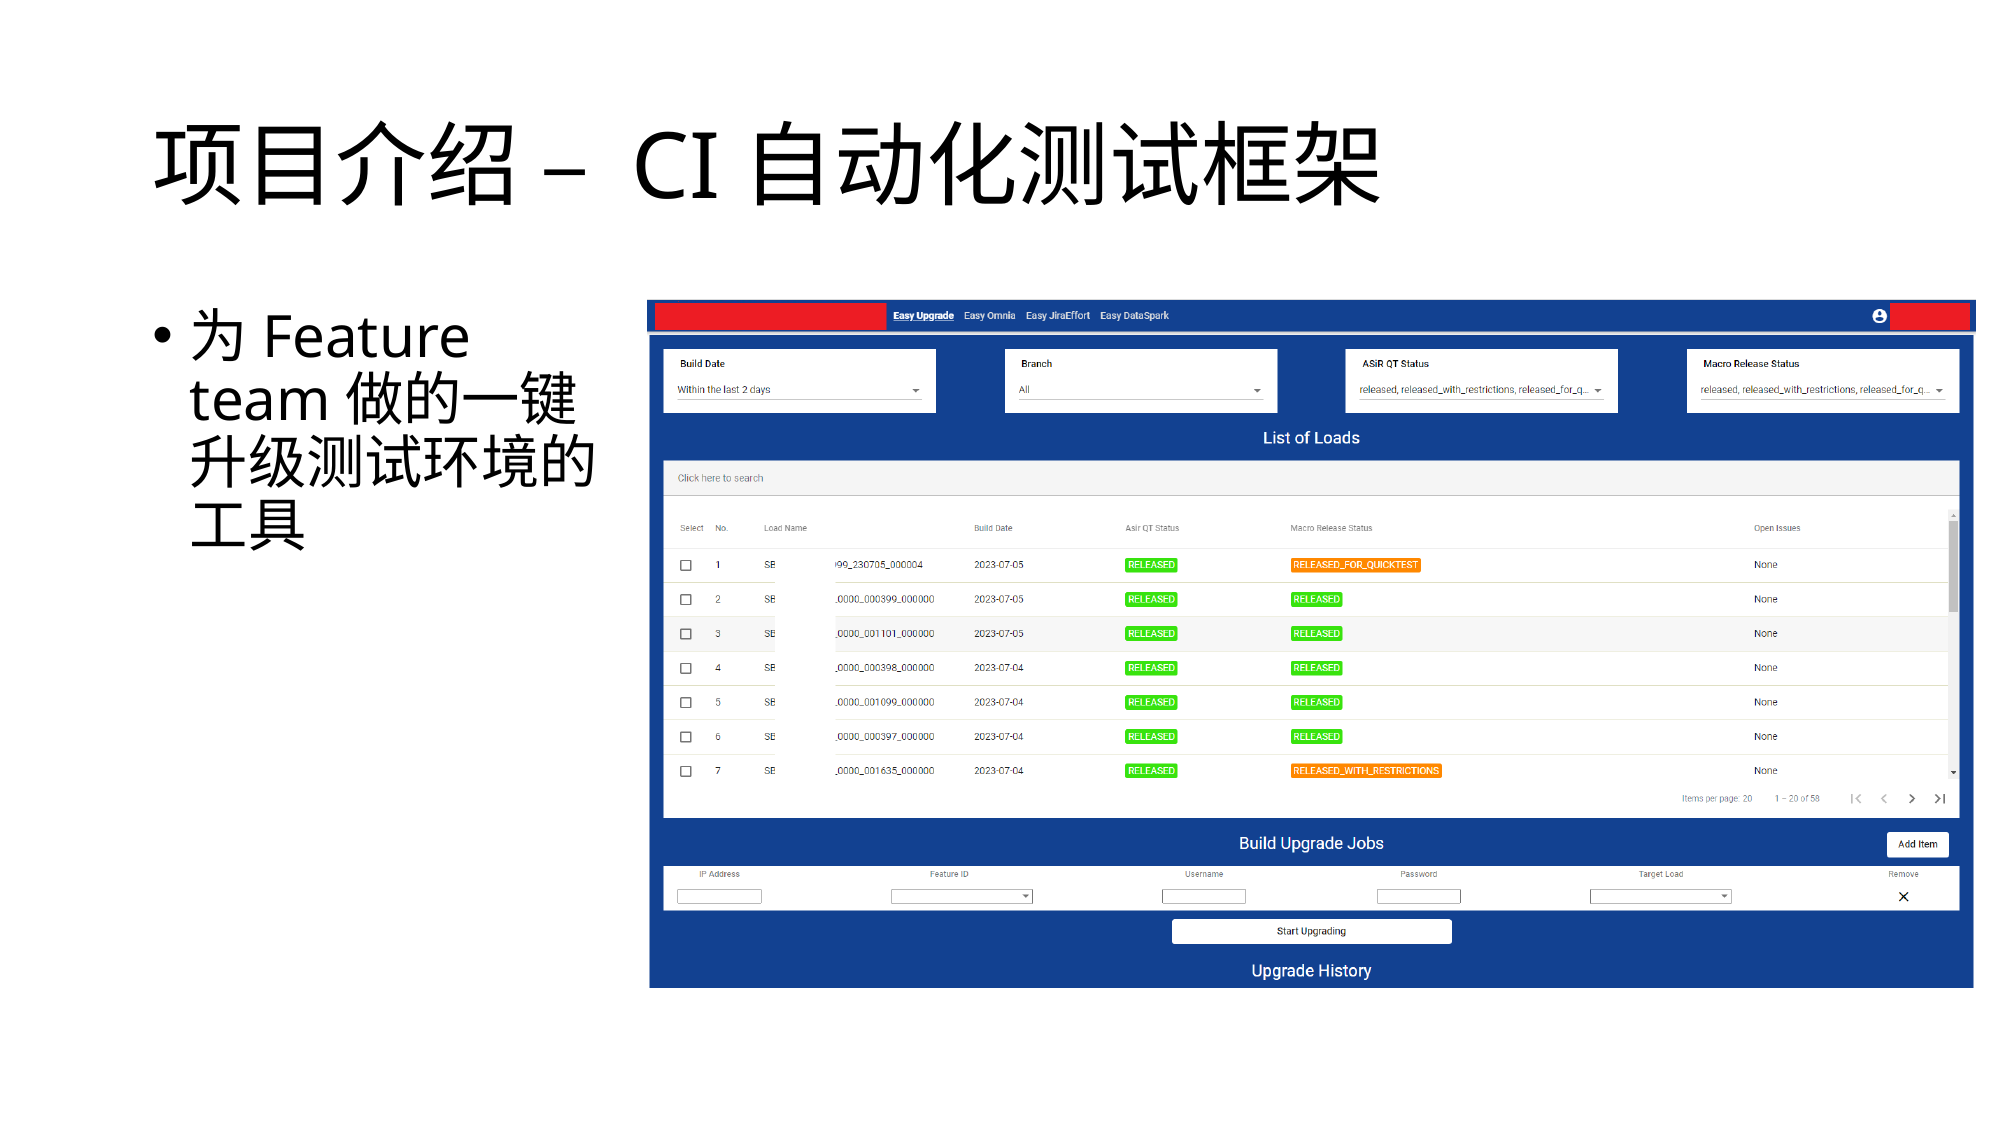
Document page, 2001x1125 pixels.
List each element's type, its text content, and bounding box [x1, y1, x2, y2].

list 为Feature team做的一键升级测试环境的工具 [137, 299, 640, 1014]
title 项目介绍 – CI自动化测试框架 [137, 59, 1863, 278]
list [647, 299, 1976, 988]
